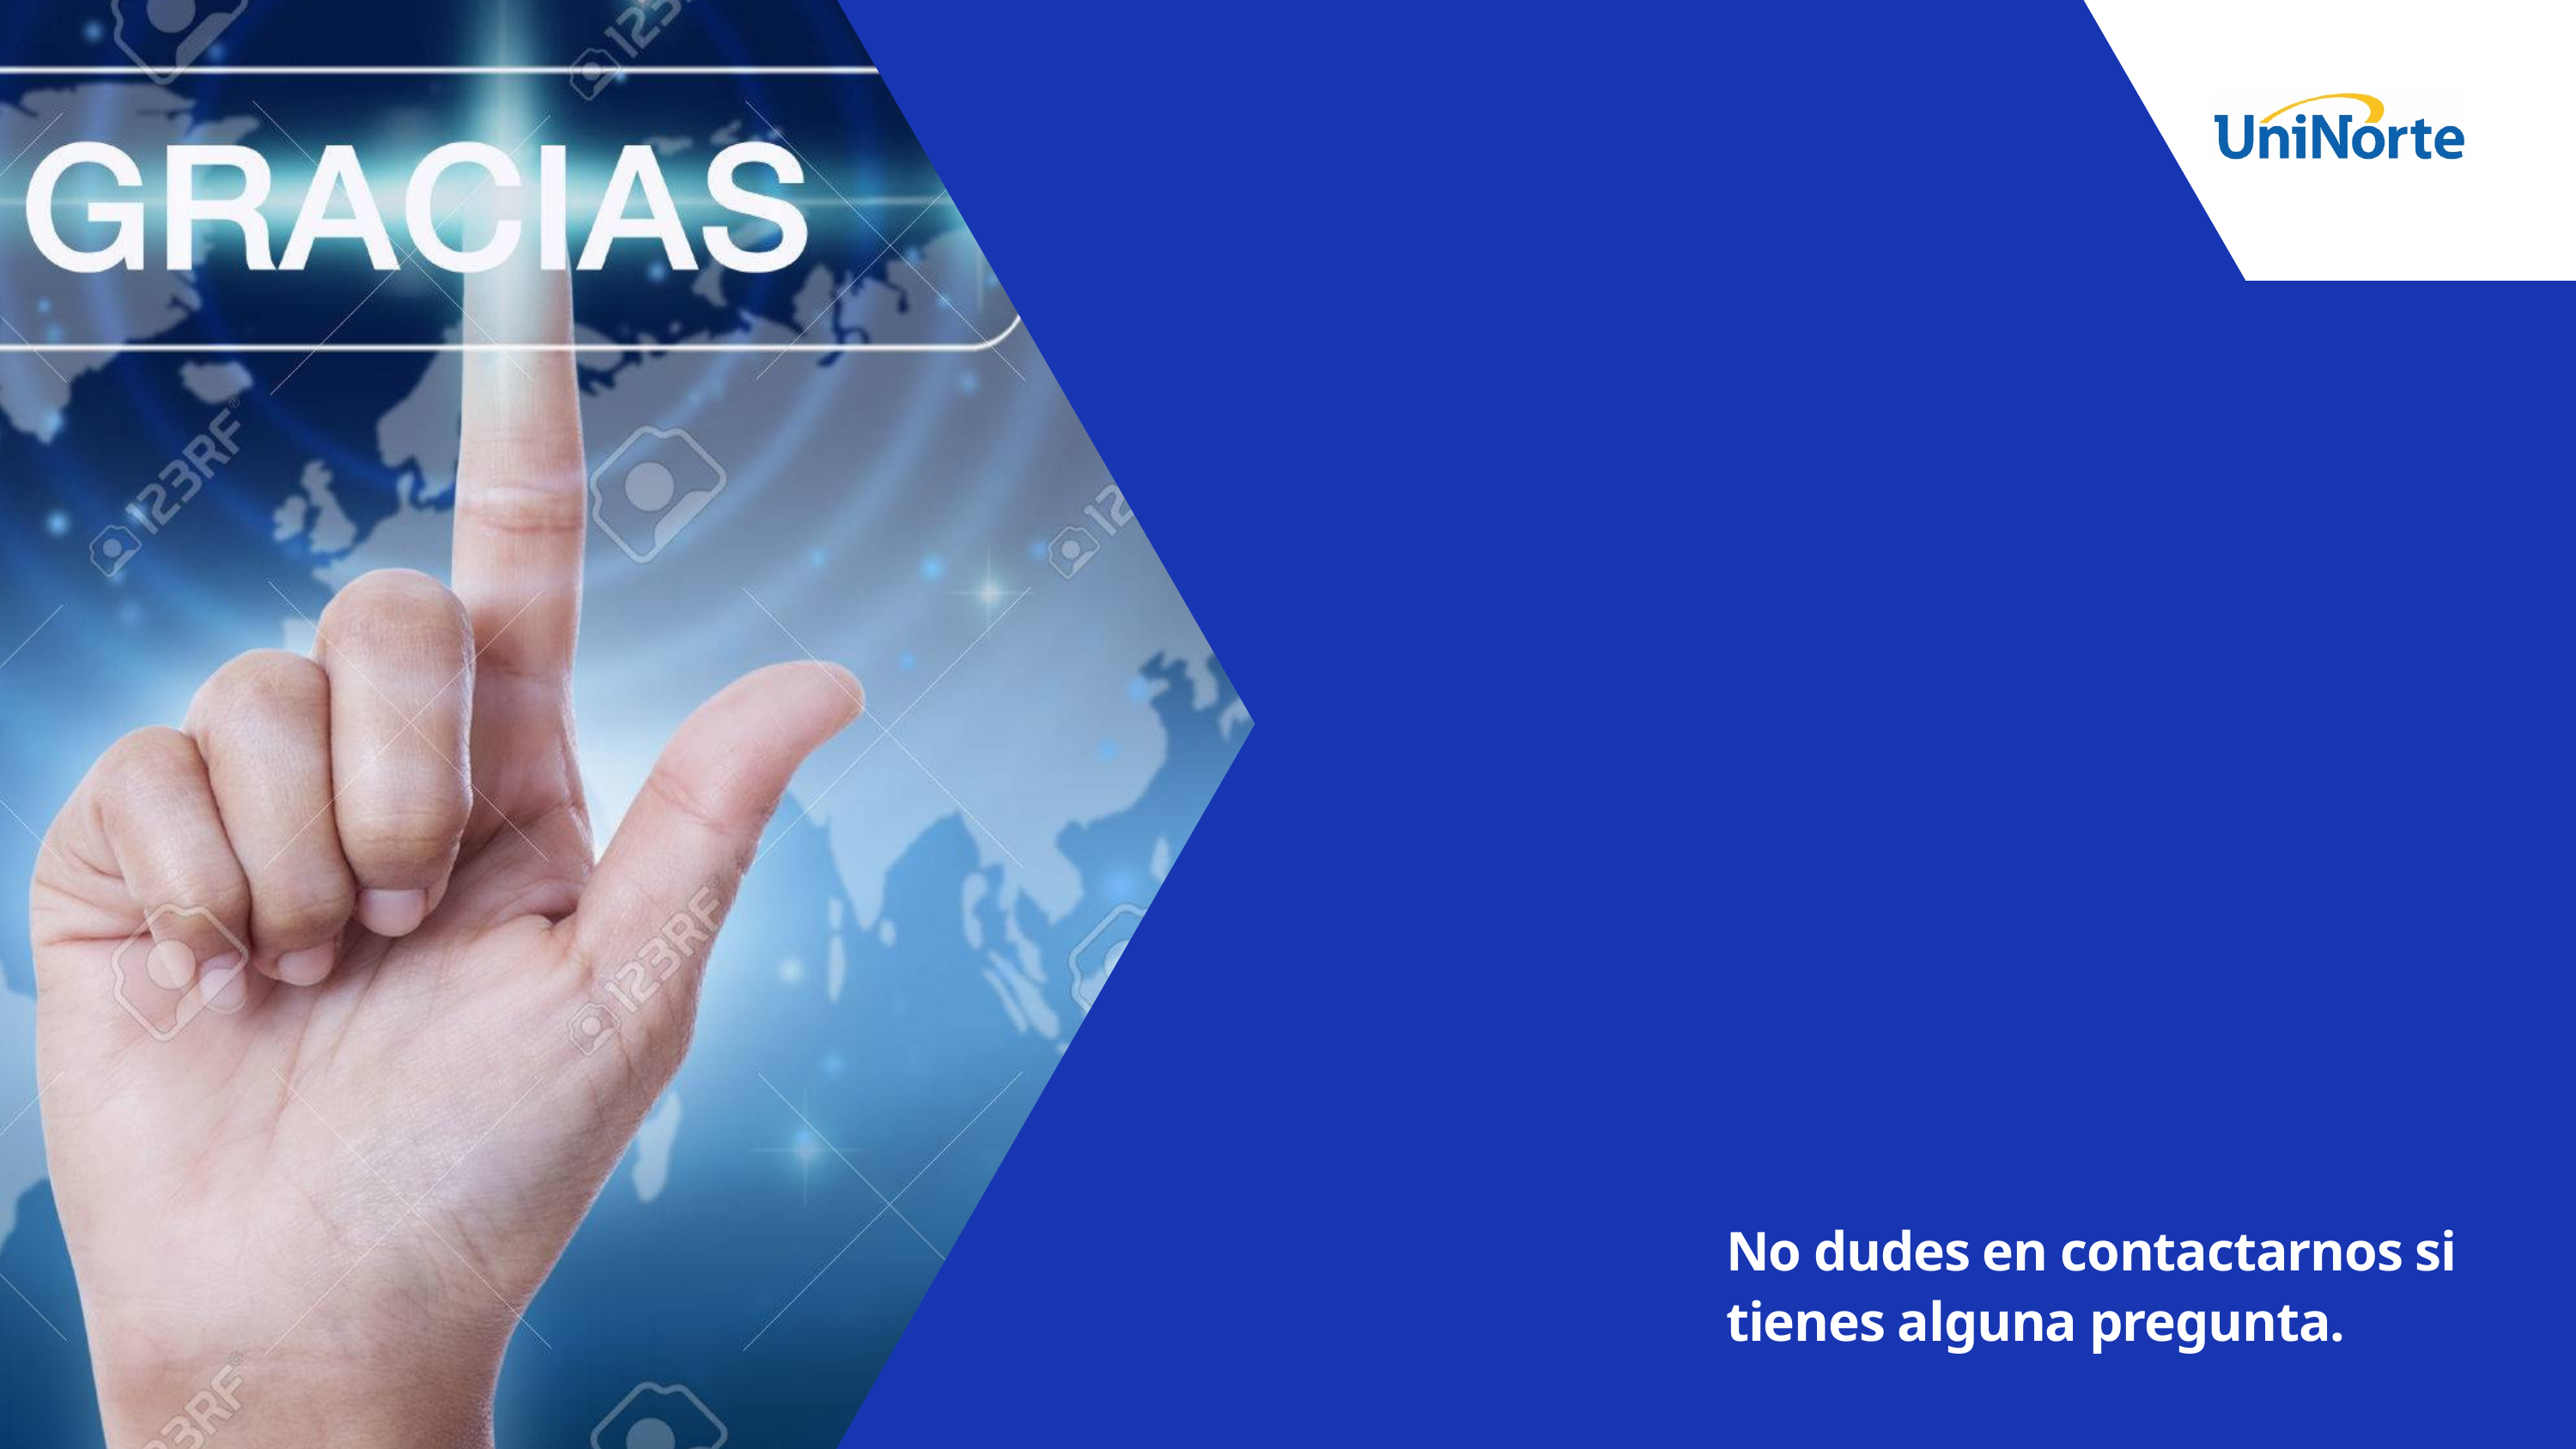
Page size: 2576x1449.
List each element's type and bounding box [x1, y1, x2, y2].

text_box [1725, 967, 2576, 1349]
text_box [0, 0, 1255, 1449]
picture [2210, 90, 2467, 162]
text_box [1992, 0, 2576, 282]
